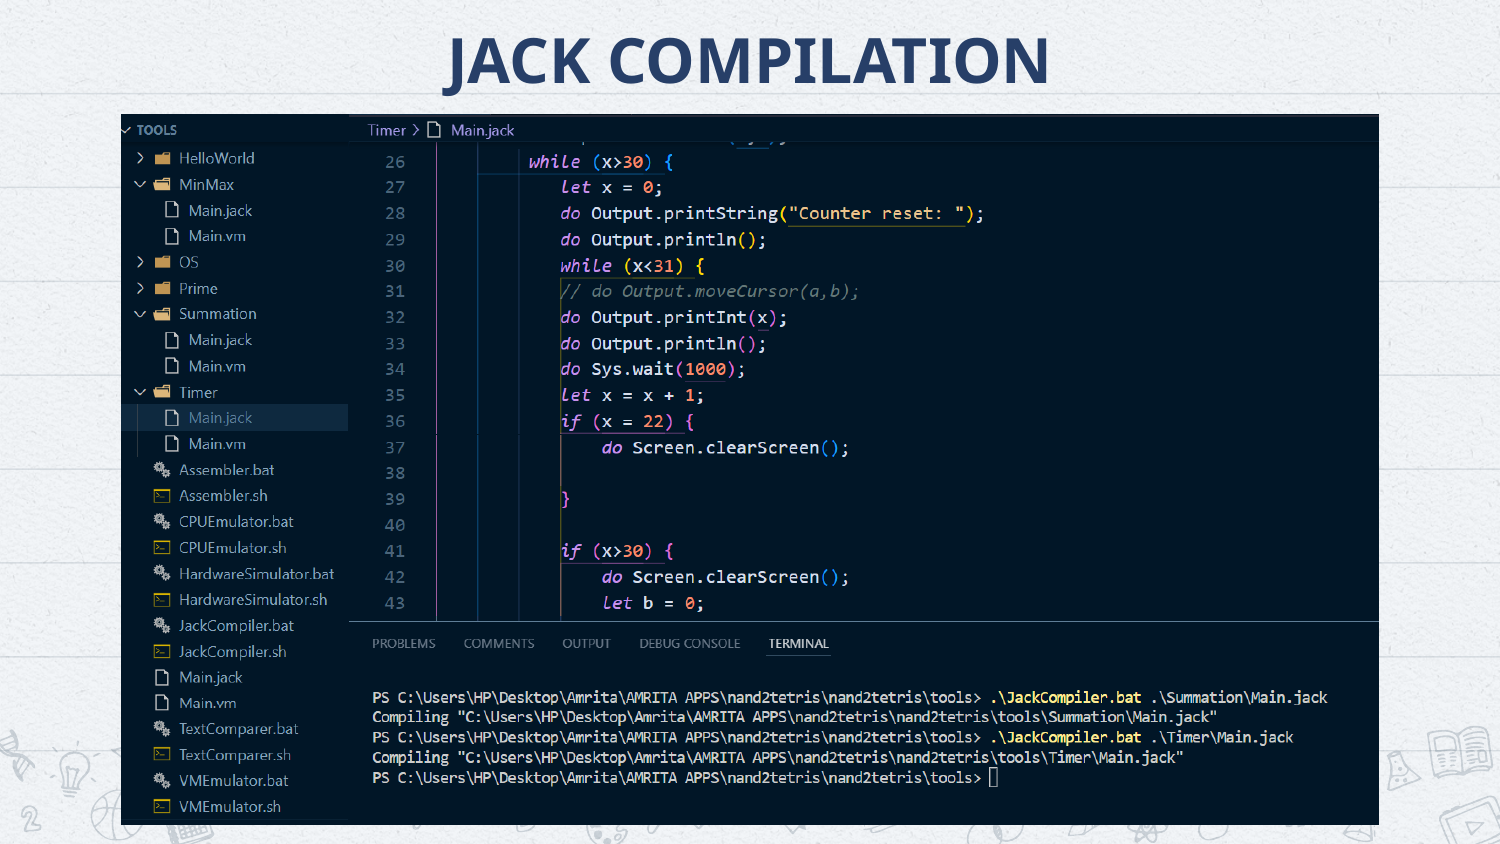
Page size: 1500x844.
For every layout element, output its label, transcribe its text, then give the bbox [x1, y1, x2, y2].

title JACK COMPILATION [168, 6, 1332, 97]
picture [0, 0, 1500, 844]
